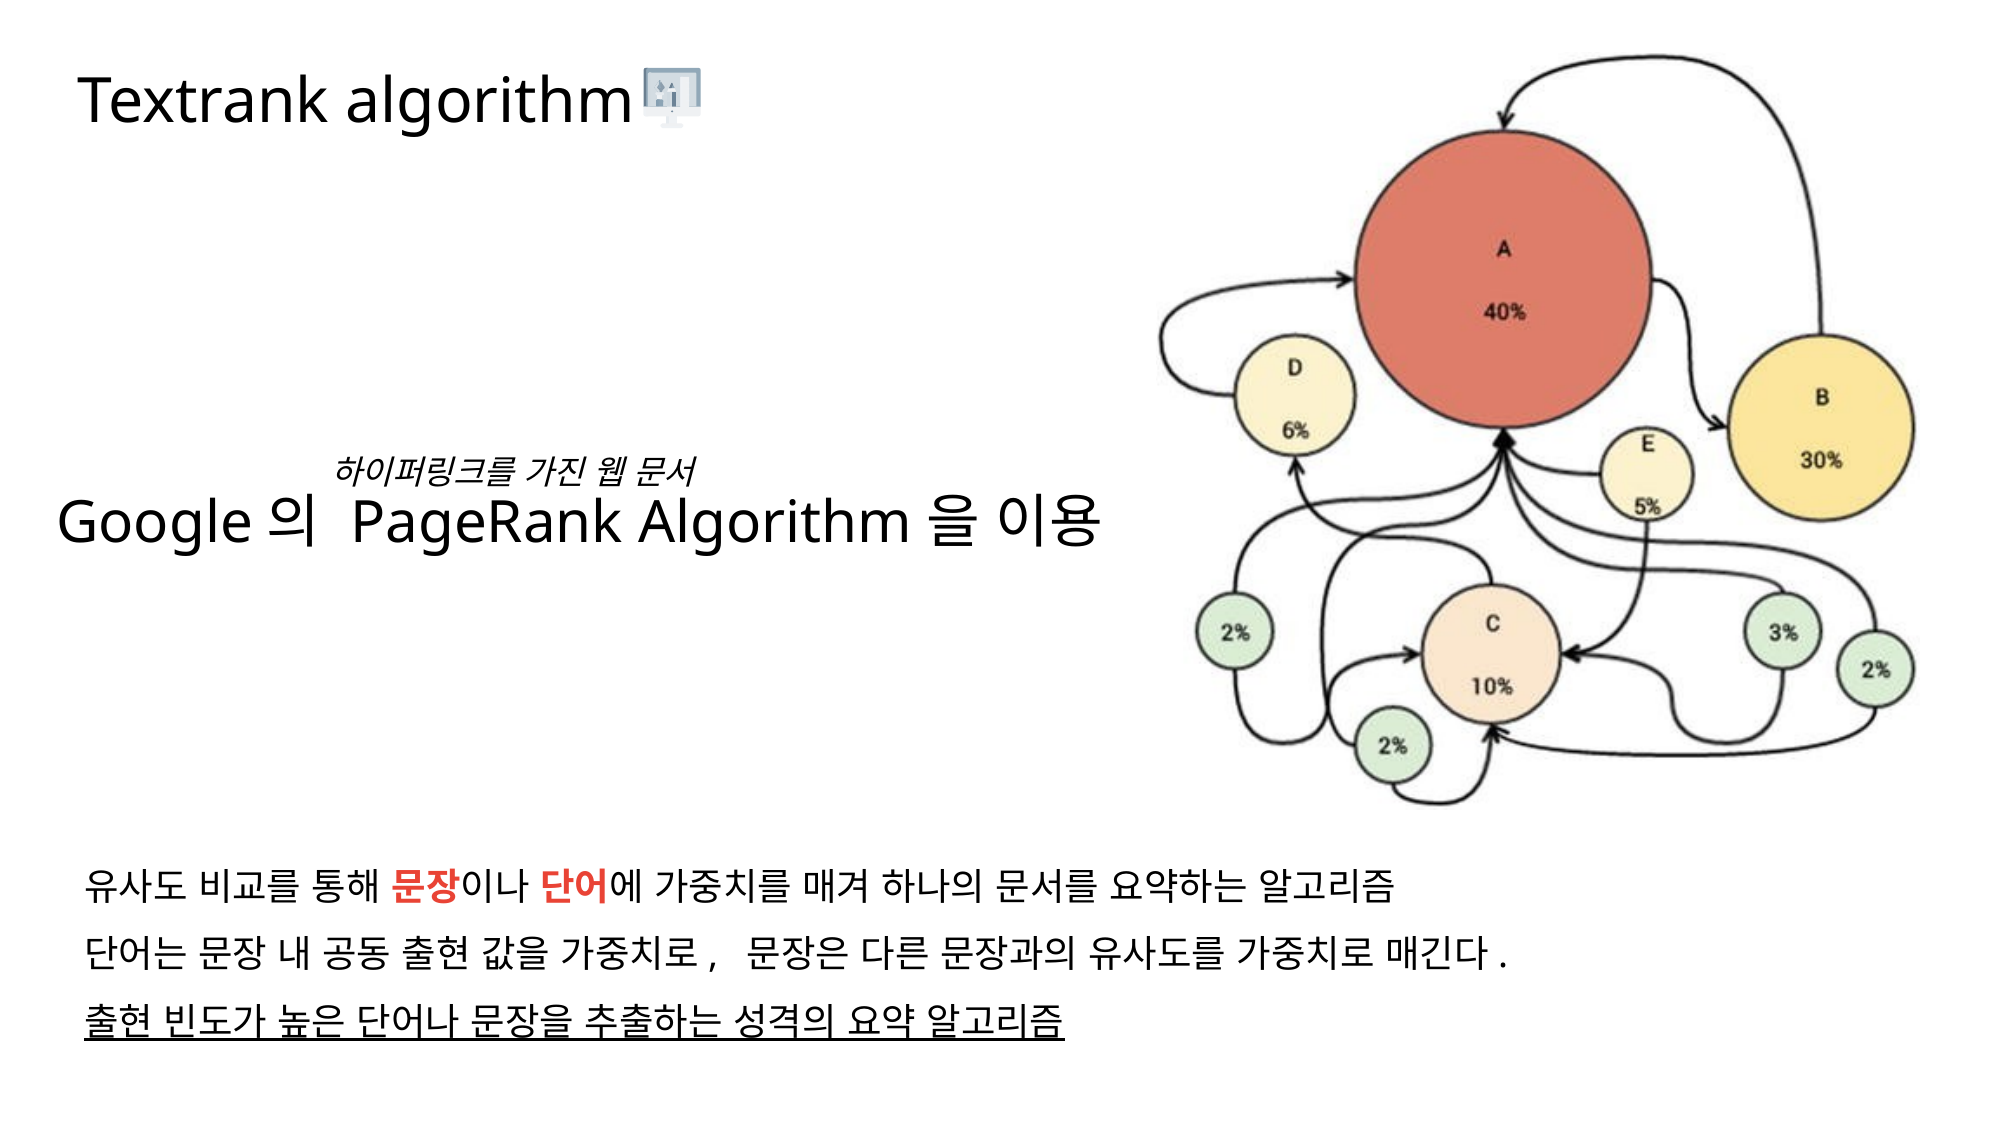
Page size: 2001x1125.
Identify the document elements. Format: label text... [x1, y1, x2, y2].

picture [1156, 52, 1920, 810]
text_box 유사도 비교를 통해 문장이나 단어에 가중치를 매겨 하나의 문서를 요약하는 알고리즘 단어는 문장 내 공동 출현 값을 가중치로, 문장은 다른 문장과의 유사도를 가중치로 매긴다. 출현 빈도가 높은 단어나 문장을 추출하는 성격의 요약 알고리즘 [69, 832, 1539, 1051]
text_box Google의 PageRank Algorithm을 이용 [41, 476, 1118, 562]
text_box 하이퍼링크를 가진 웹 문서 [243, 363, 784, 499]
text_box Textrank algorithm [63, 52, 650, 143]
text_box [643, 67, 701, 128]
